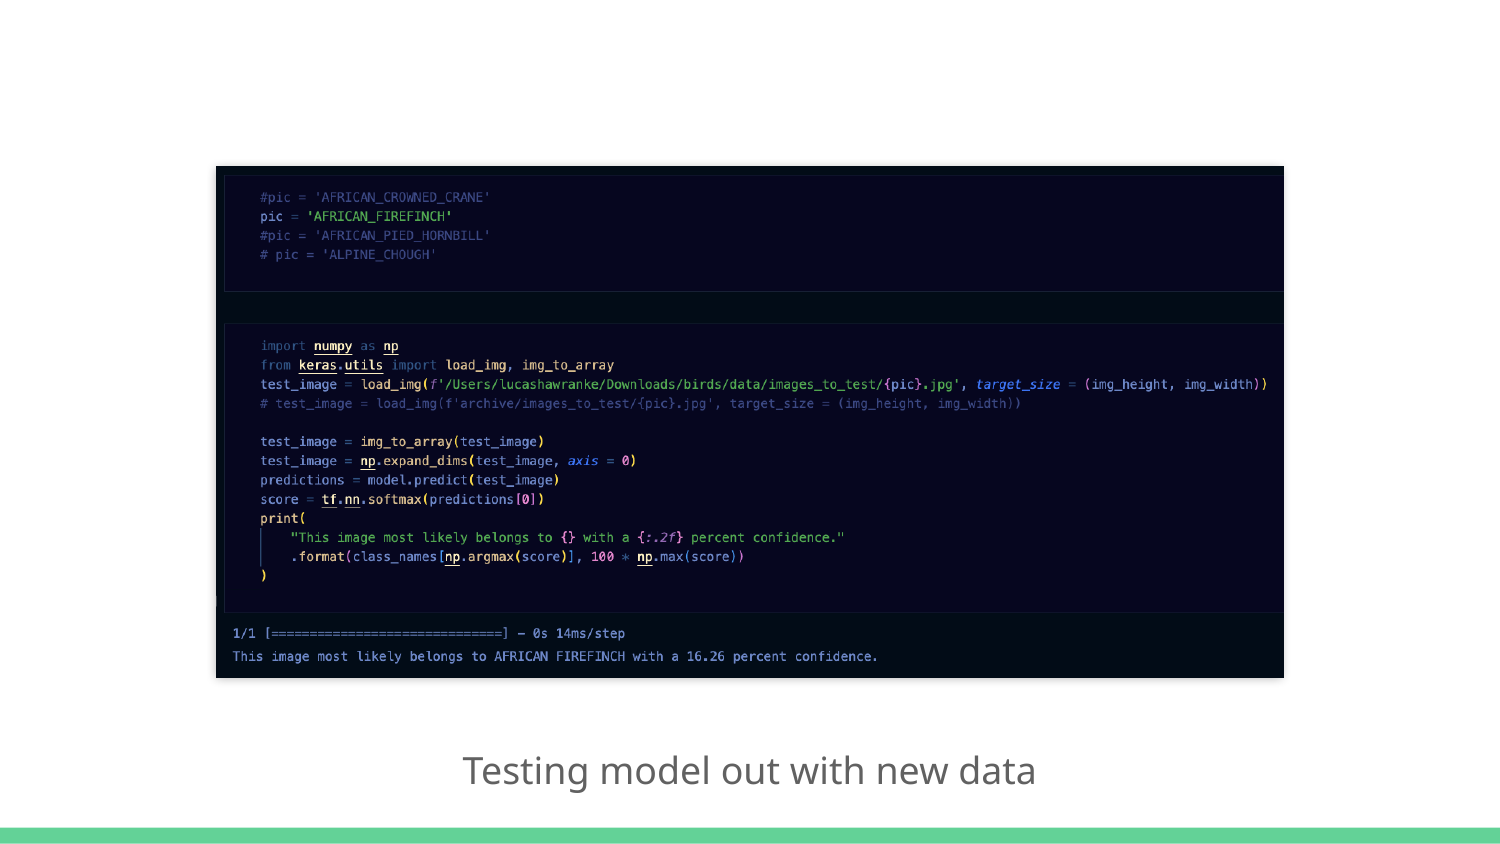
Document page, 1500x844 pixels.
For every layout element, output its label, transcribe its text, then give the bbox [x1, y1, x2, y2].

picture [216, 165, 1284, 678]
list Testing model out with new data [51, 725, 1449, 844]
